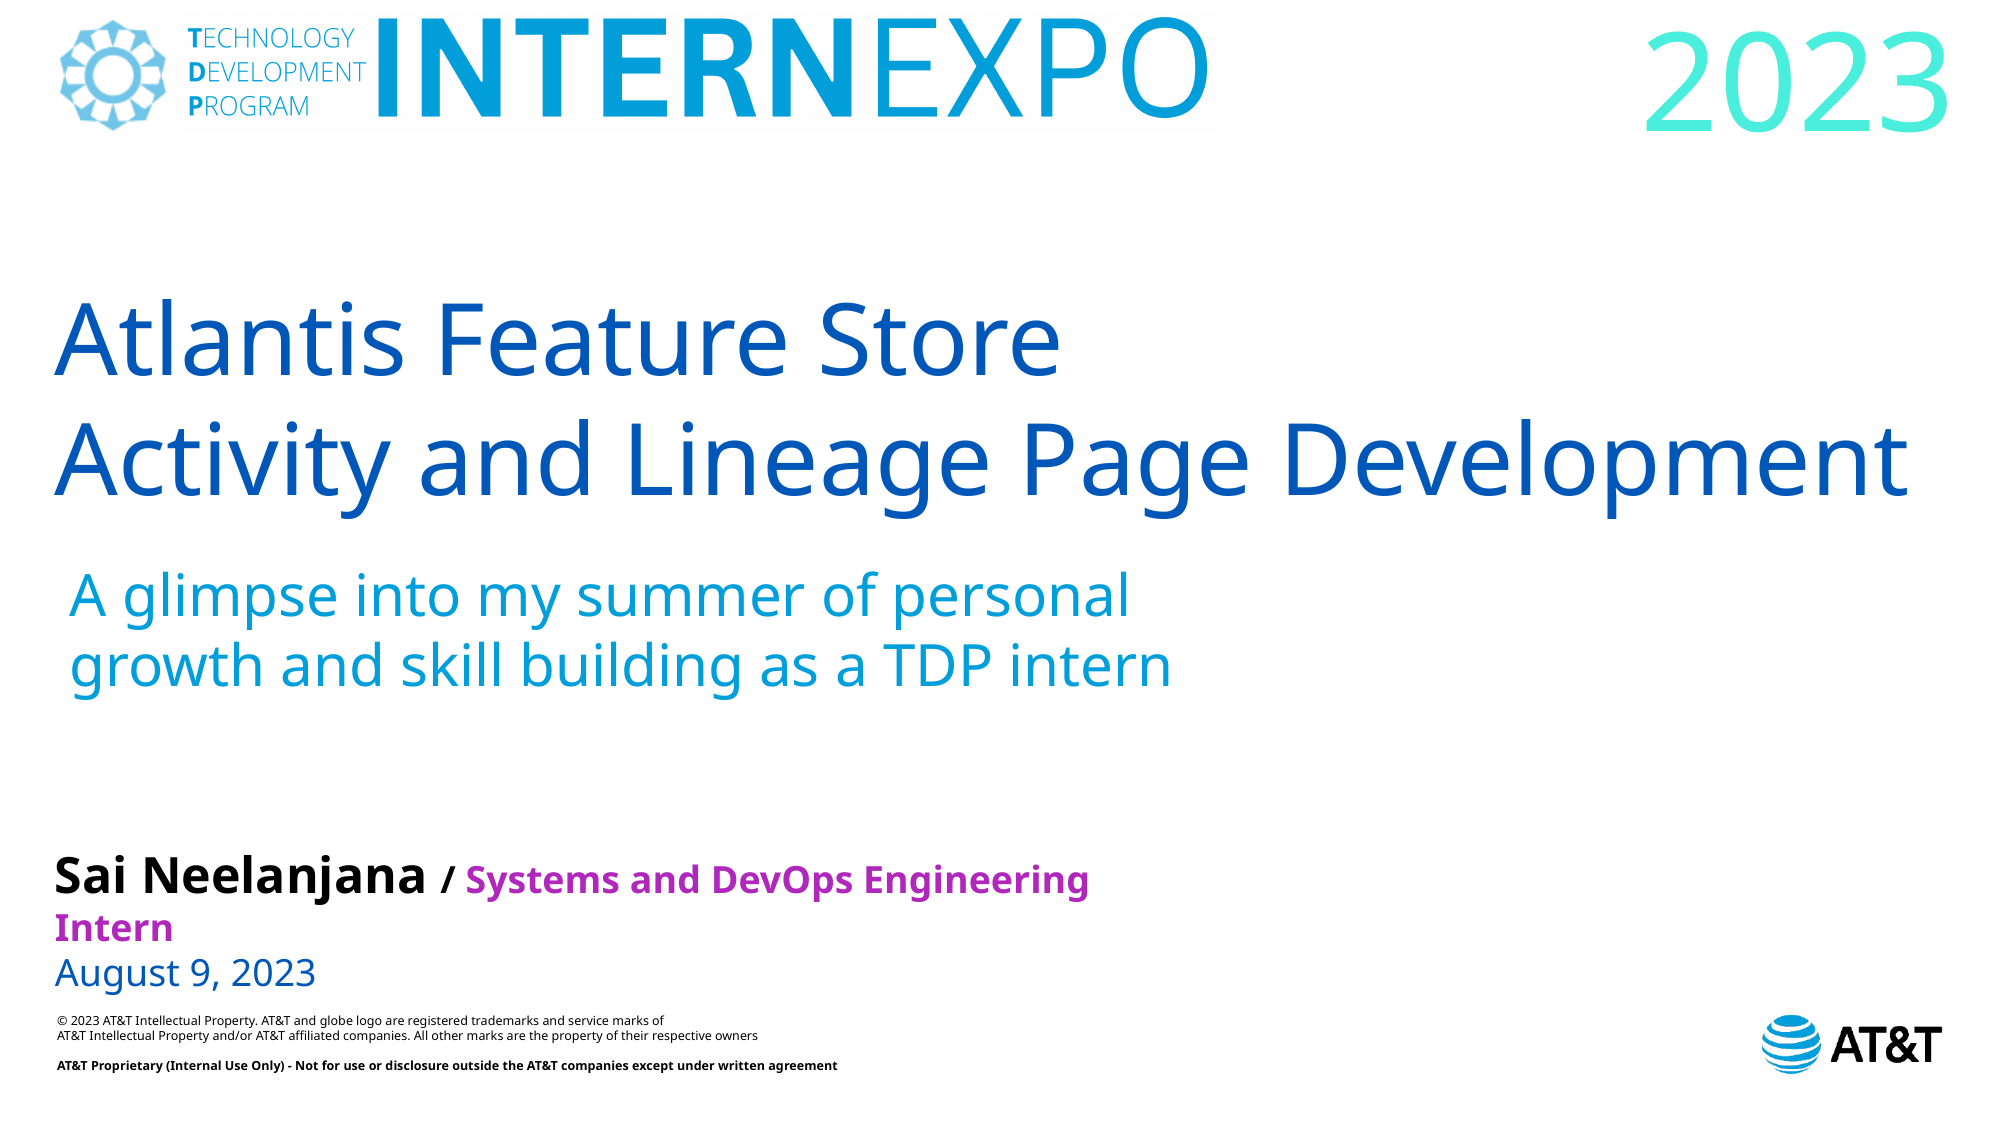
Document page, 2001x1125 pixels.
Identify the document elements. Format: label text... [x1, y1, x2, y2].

text_box A glimpse into my summer of personal growth and skill building as a TDP intern [55, 551, 1191, 707]
picture [51, 10, 1220, 143]
text_box 2023 [1425, 0, 1971, 166]
title Atlantis Feature Store Activity and Lineage Page Development [54, 275, 1938, 452]
list Sai Neelanjana / Systems and DevOps Engineering Intern August 9, 2023 [54, 843, 1218, 1002]
picture [1732, 985, 1971, 1103]
